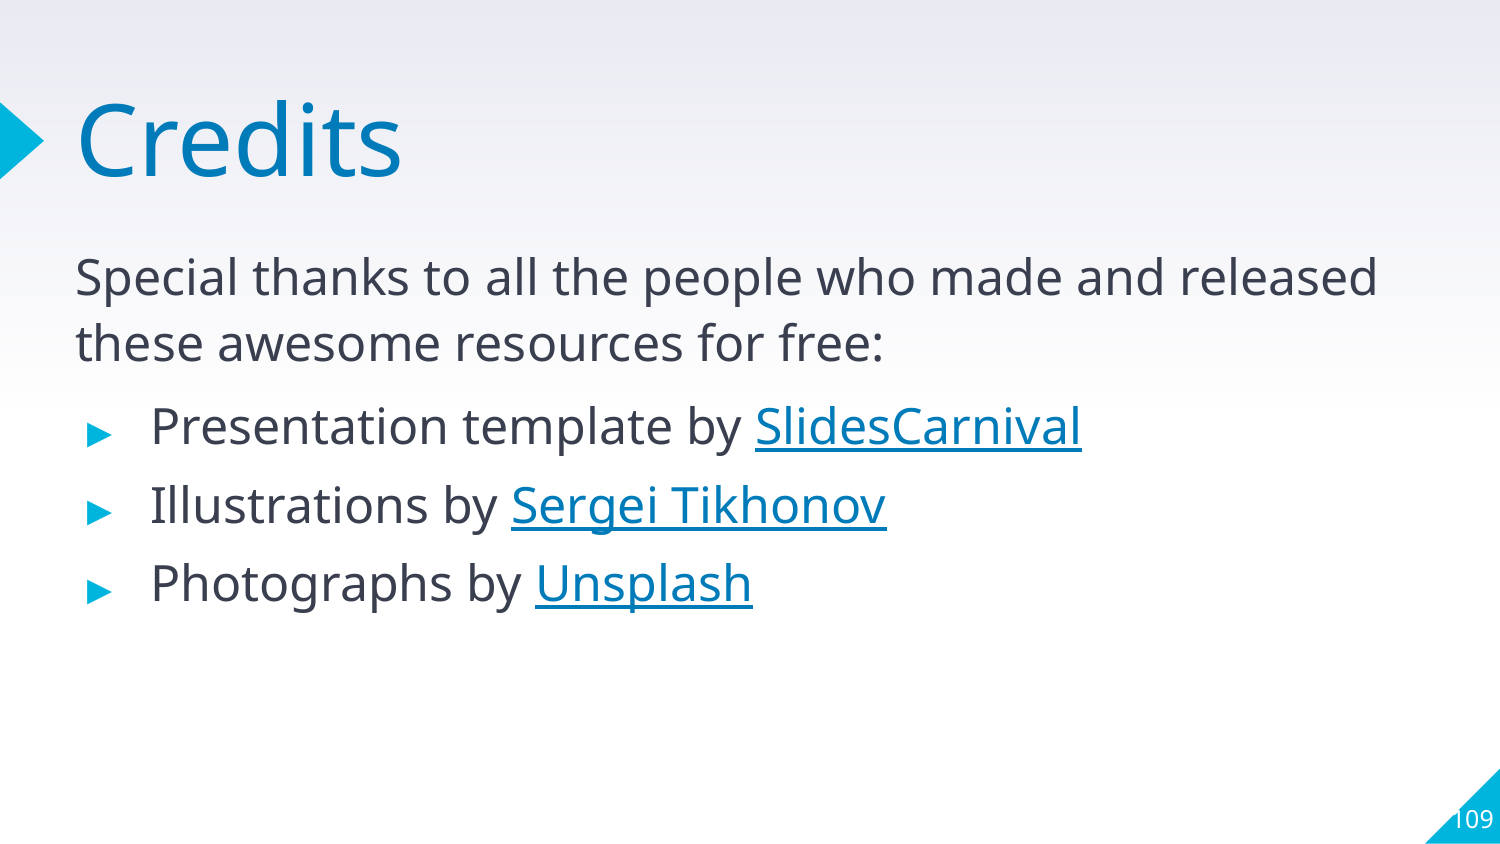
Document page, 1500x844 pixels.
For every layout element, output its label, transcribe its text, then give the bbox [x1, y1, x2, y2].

list Special thanks to all the people who made and released these awesome resources for free: Presentation template by SlidesCarnival Illustrations by Sergei Tikhonov Photographs by Unsplash [75, 239, 1419, 674]
title Credits [75, 99, 1001, 239]
slide_number 109 [1418, 760, 1494, 838]
